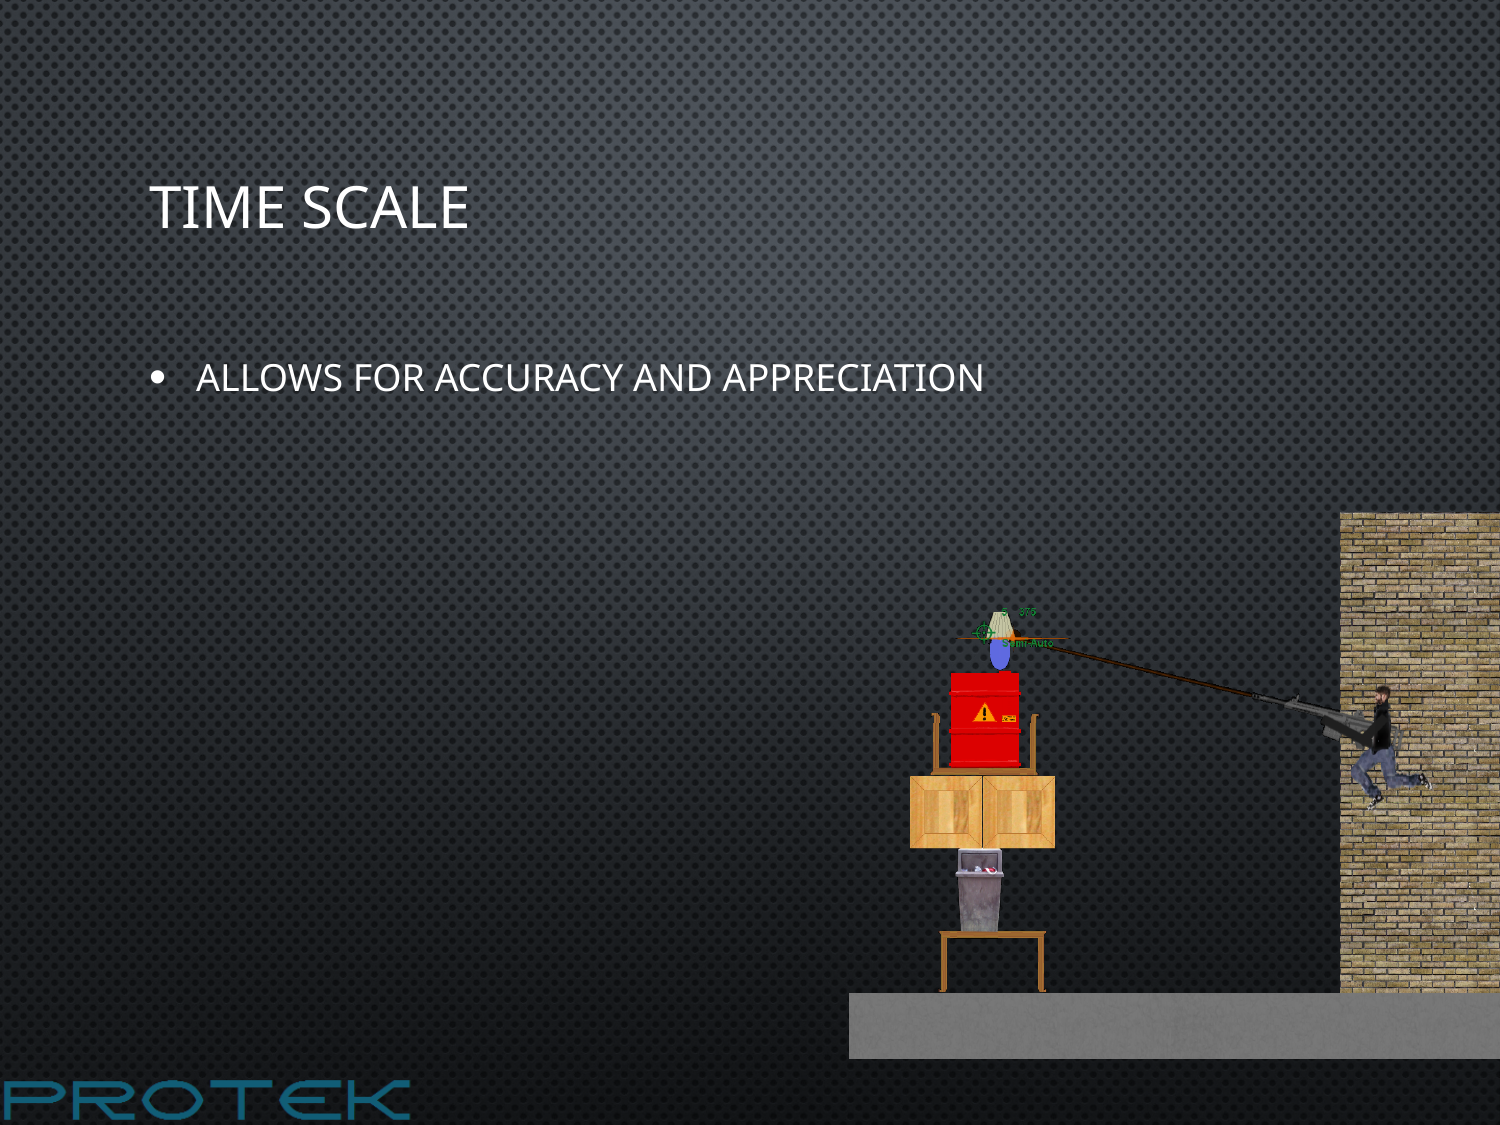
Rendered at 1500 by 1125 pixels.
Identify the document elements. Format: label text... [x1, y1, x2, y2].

picture [0, 0, 1500, 1125]
list Allows for accuracy and appreciation [134, 338, 1367, 1001]
title Time Scale [134, 97, 1367, 314]
